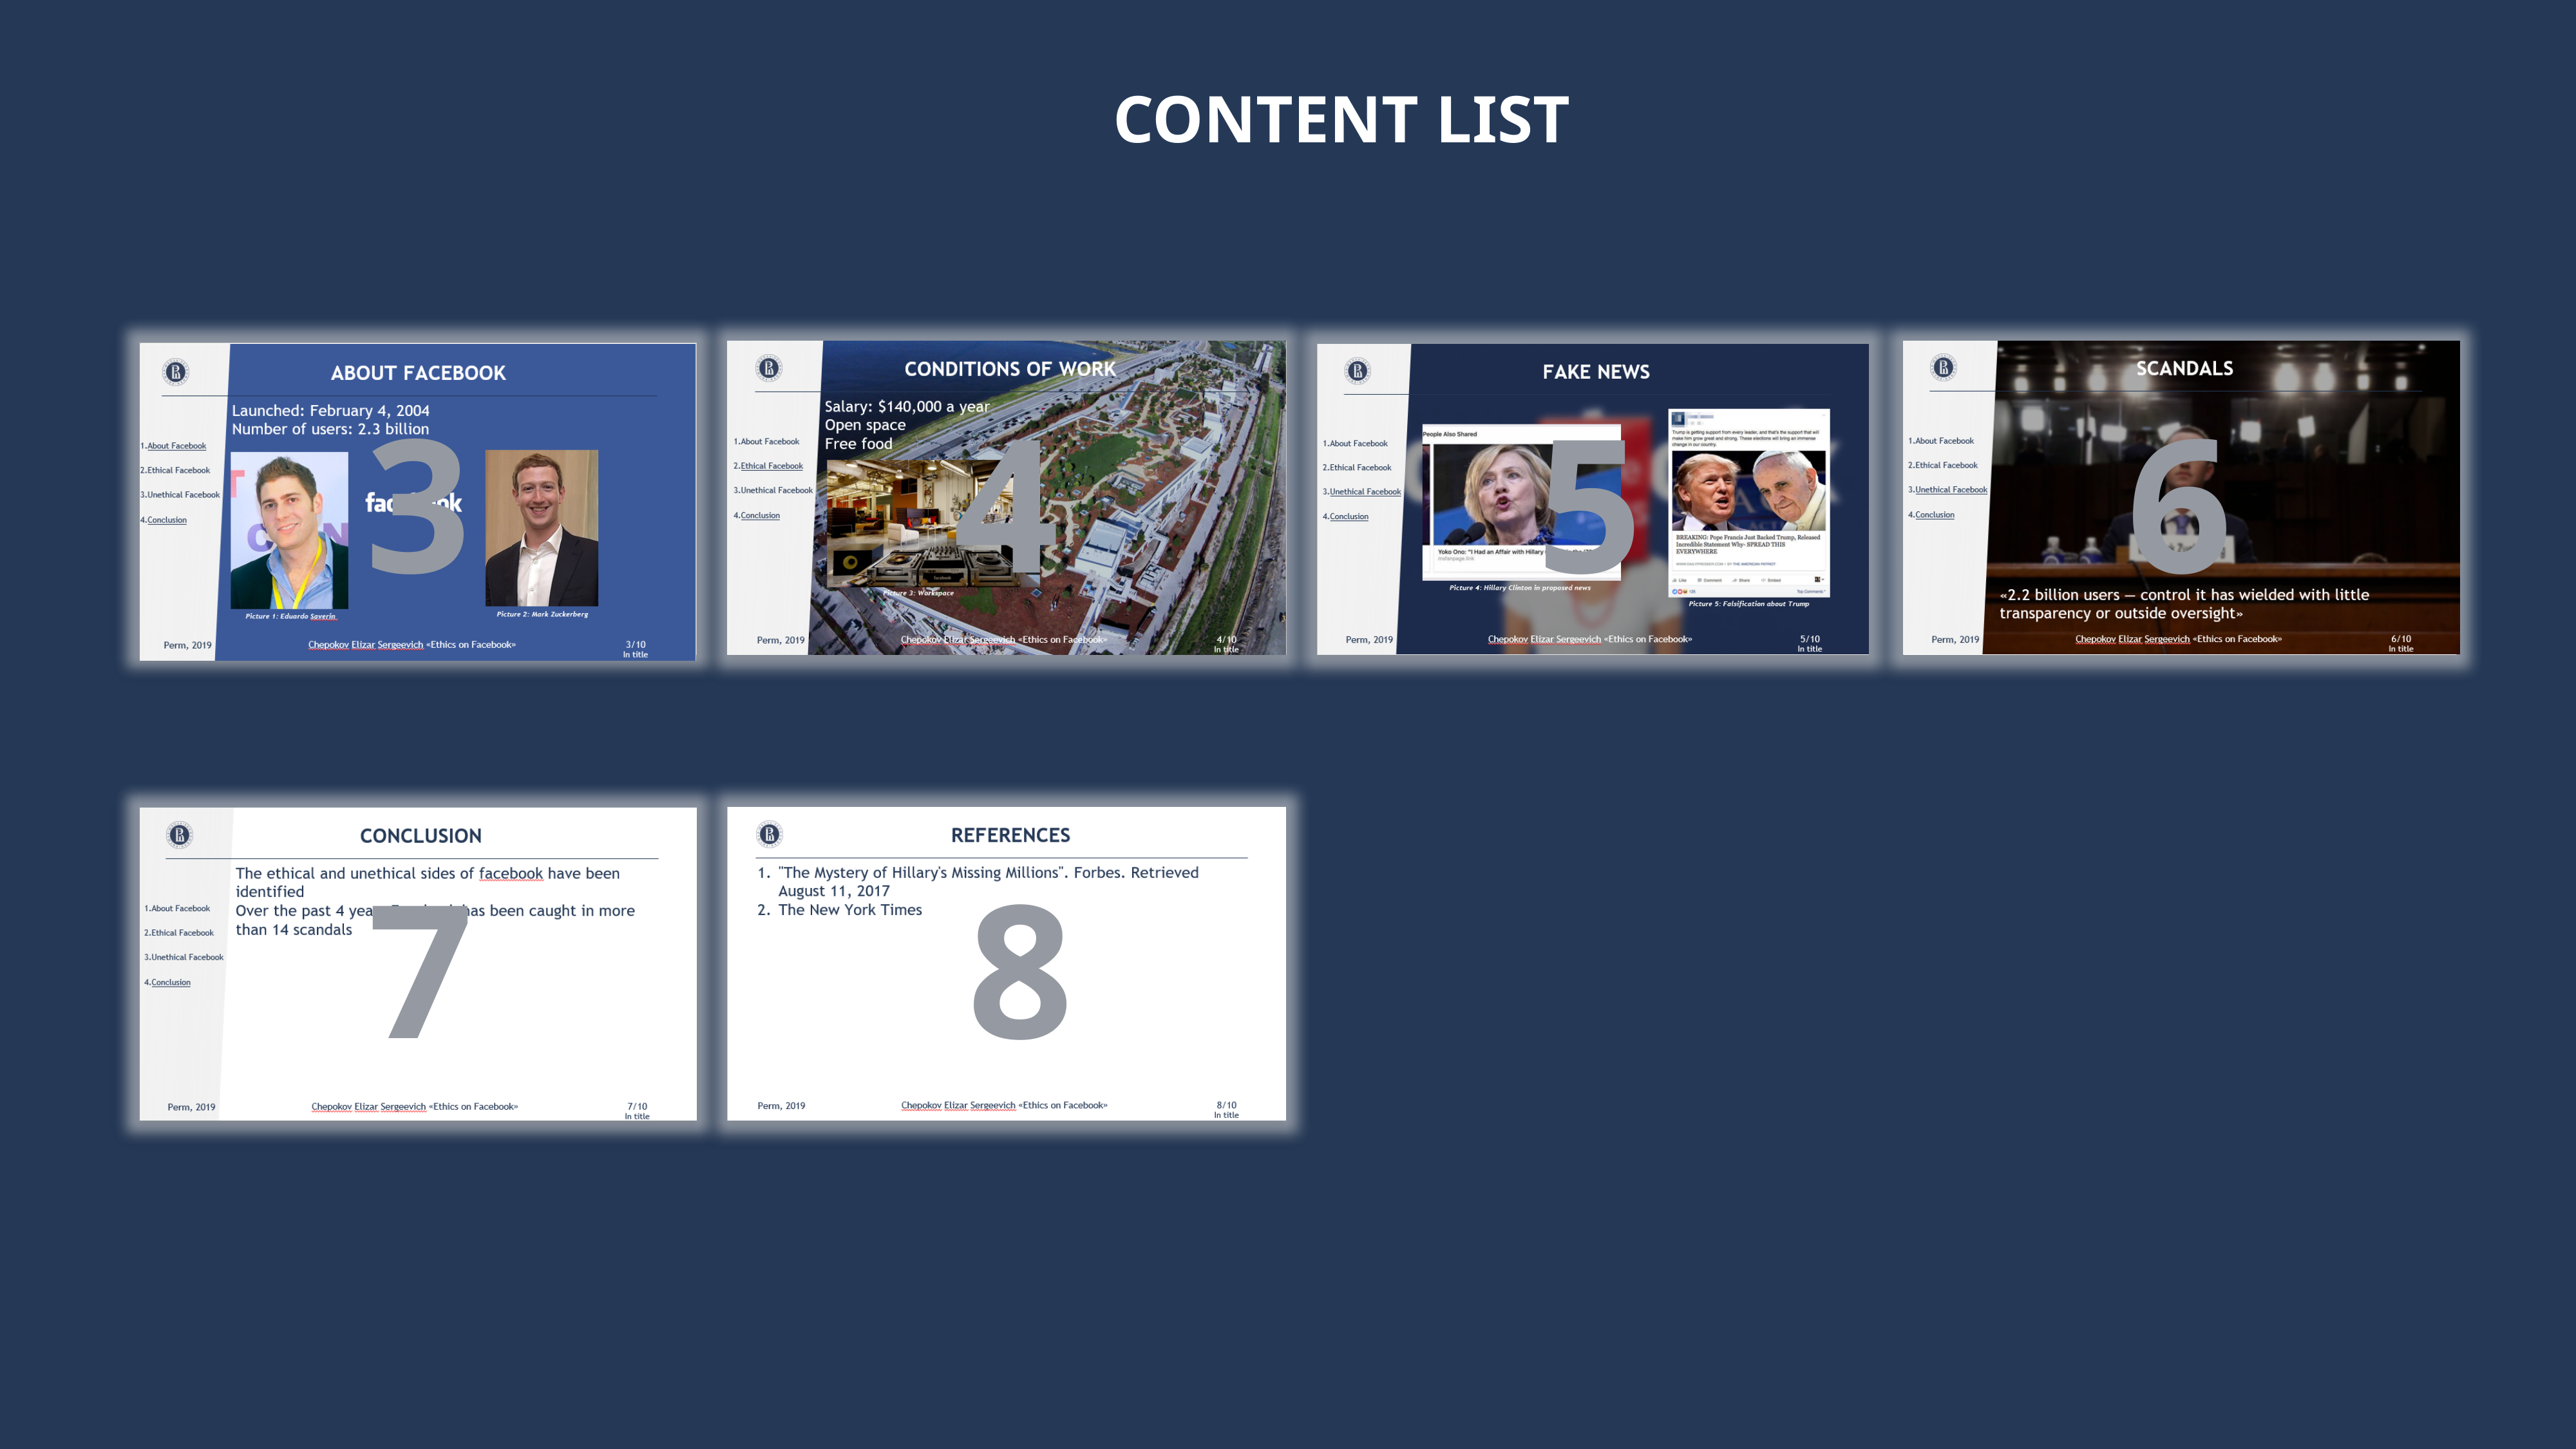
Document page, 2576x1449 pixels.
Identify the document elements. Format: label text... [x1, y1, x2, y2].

picture [140, 808, 697, 1121]
picture [140, 343, 697, 661]
text_box CONTENT LIST [1105, 70, 1623, 164]
picture [727, 807, 1286, 1121]
picture [1317, 344, 1869, 655]
picture [1903, 341, 2460, 655]
picture [727, 341, 1287, 655]
